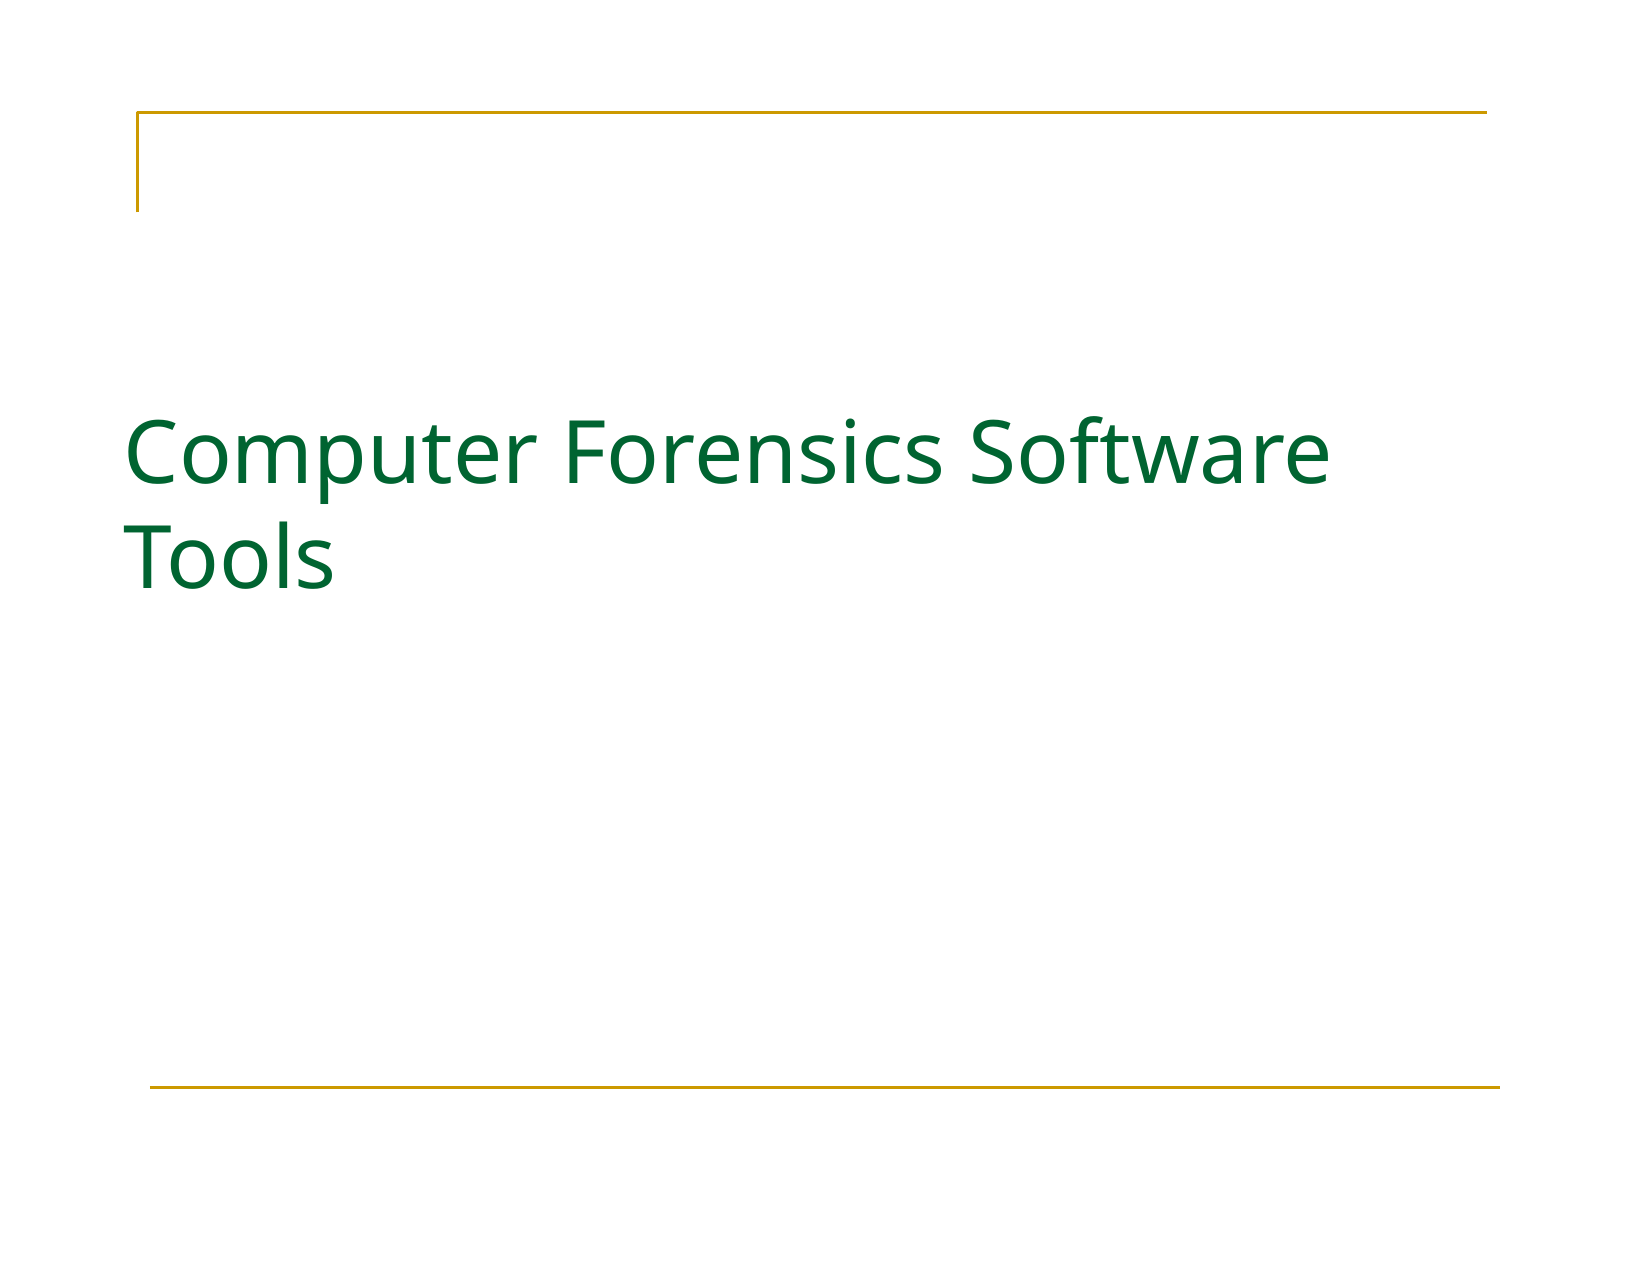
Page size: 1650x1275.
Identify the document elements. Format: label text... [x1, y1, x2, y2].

title Computer Forensics Software Tools [123, 396, 1527, 503]
